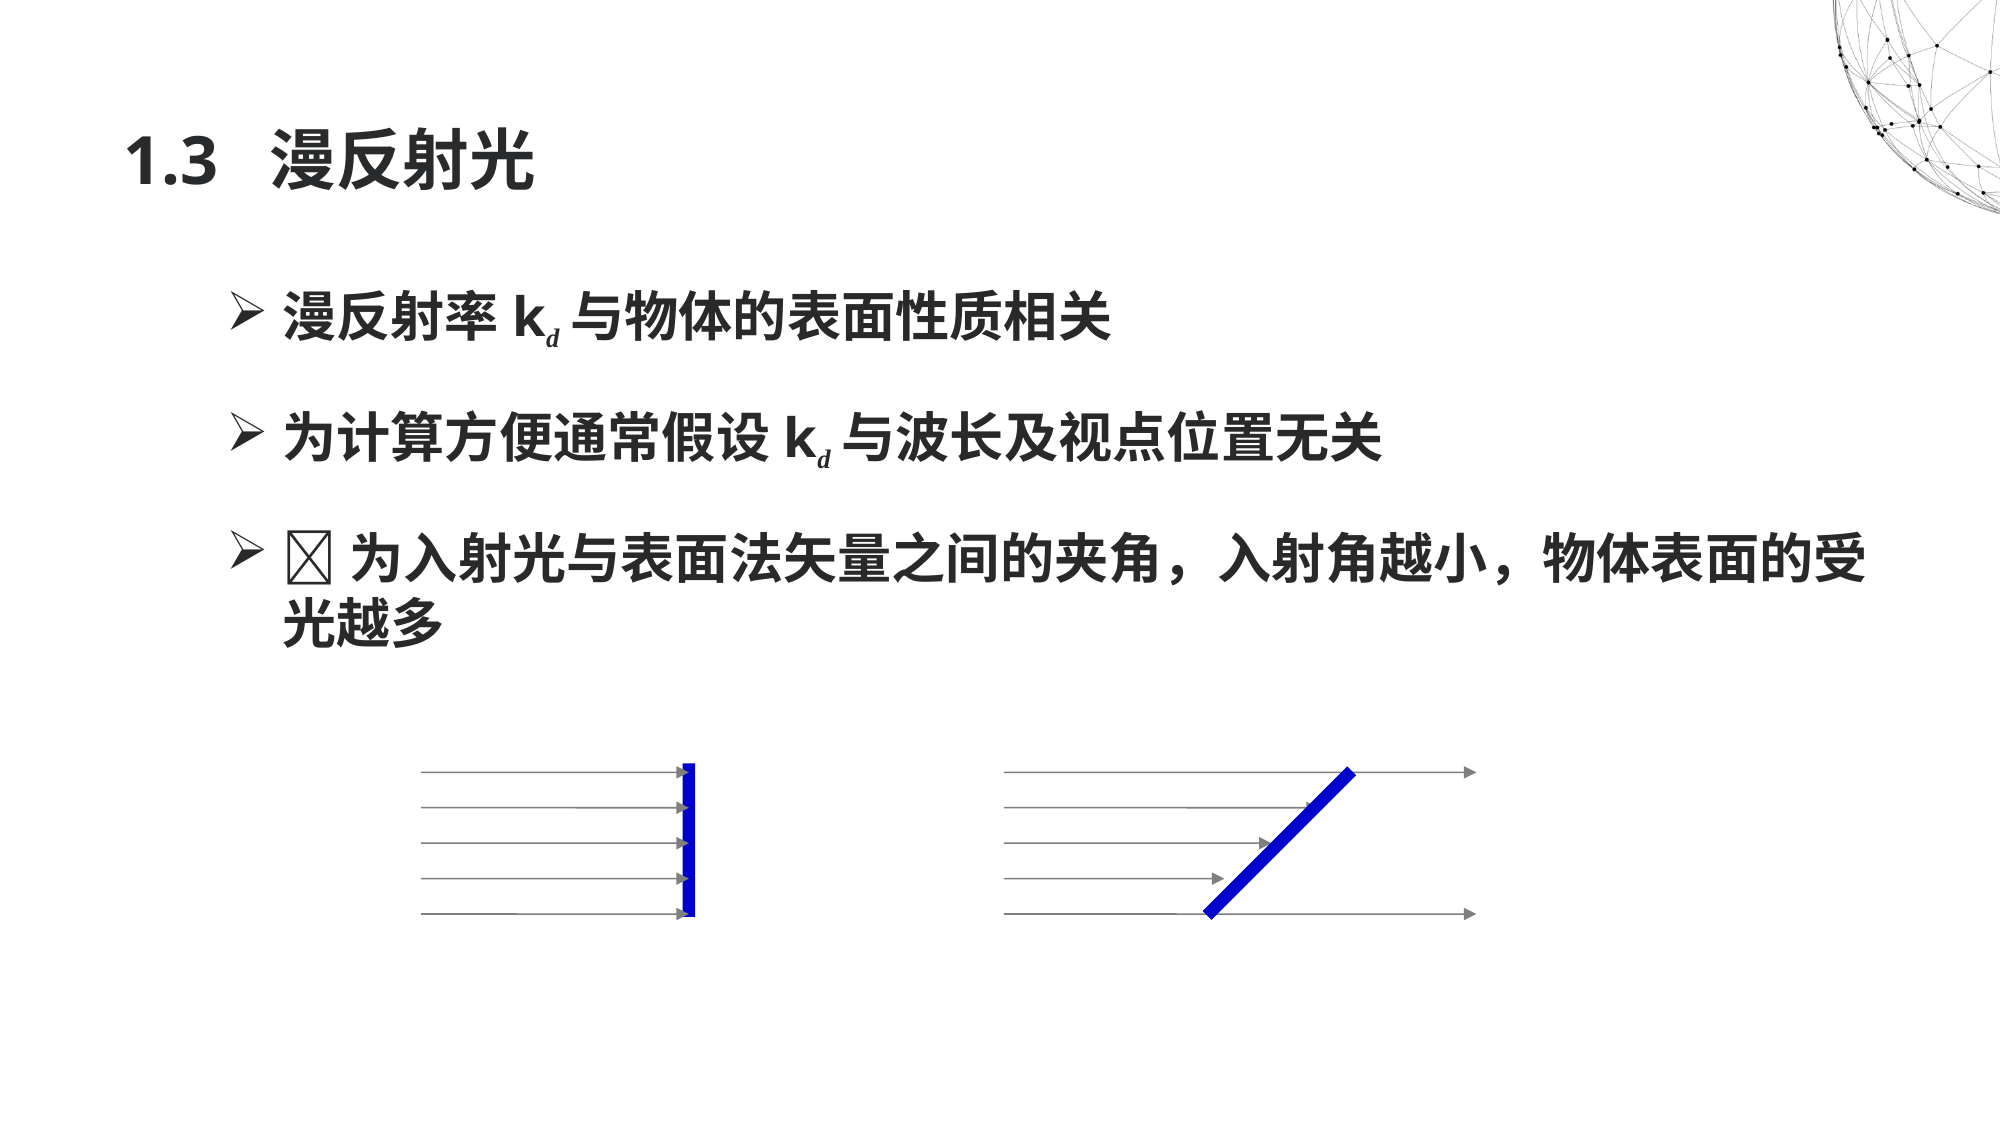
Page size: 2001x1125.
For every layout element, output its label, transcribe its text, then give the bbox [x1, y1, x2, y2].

title 1.3 漫反射光 [115, 42, 1821, 284]
list 漫反射率kd与物体的表面性质相关 为计算方便通常假设kd与波长及视点位置无关 为入射光与表面法矢量之间的夹角，入射角越小，物体表面的受光越多 [148, 266, 1915, 1068]
text_box [1003, 836, 1272, 850]
text_box [421, 872, 689, 885]
text_box [421, 801, 689, 814]
text_box [1003, 801, 1319, 814]
text_box [1003, 907, 1477, 921]
text_box [421, 907, 689, 921]
picture [711, 0, 2000, 725]
text_box [421, 766, 689, 779]
text_box [1351, 766, 1477, 779]
text_box [1003, 872, 1225, 885]
text_box [421, 836, 689, 850]
